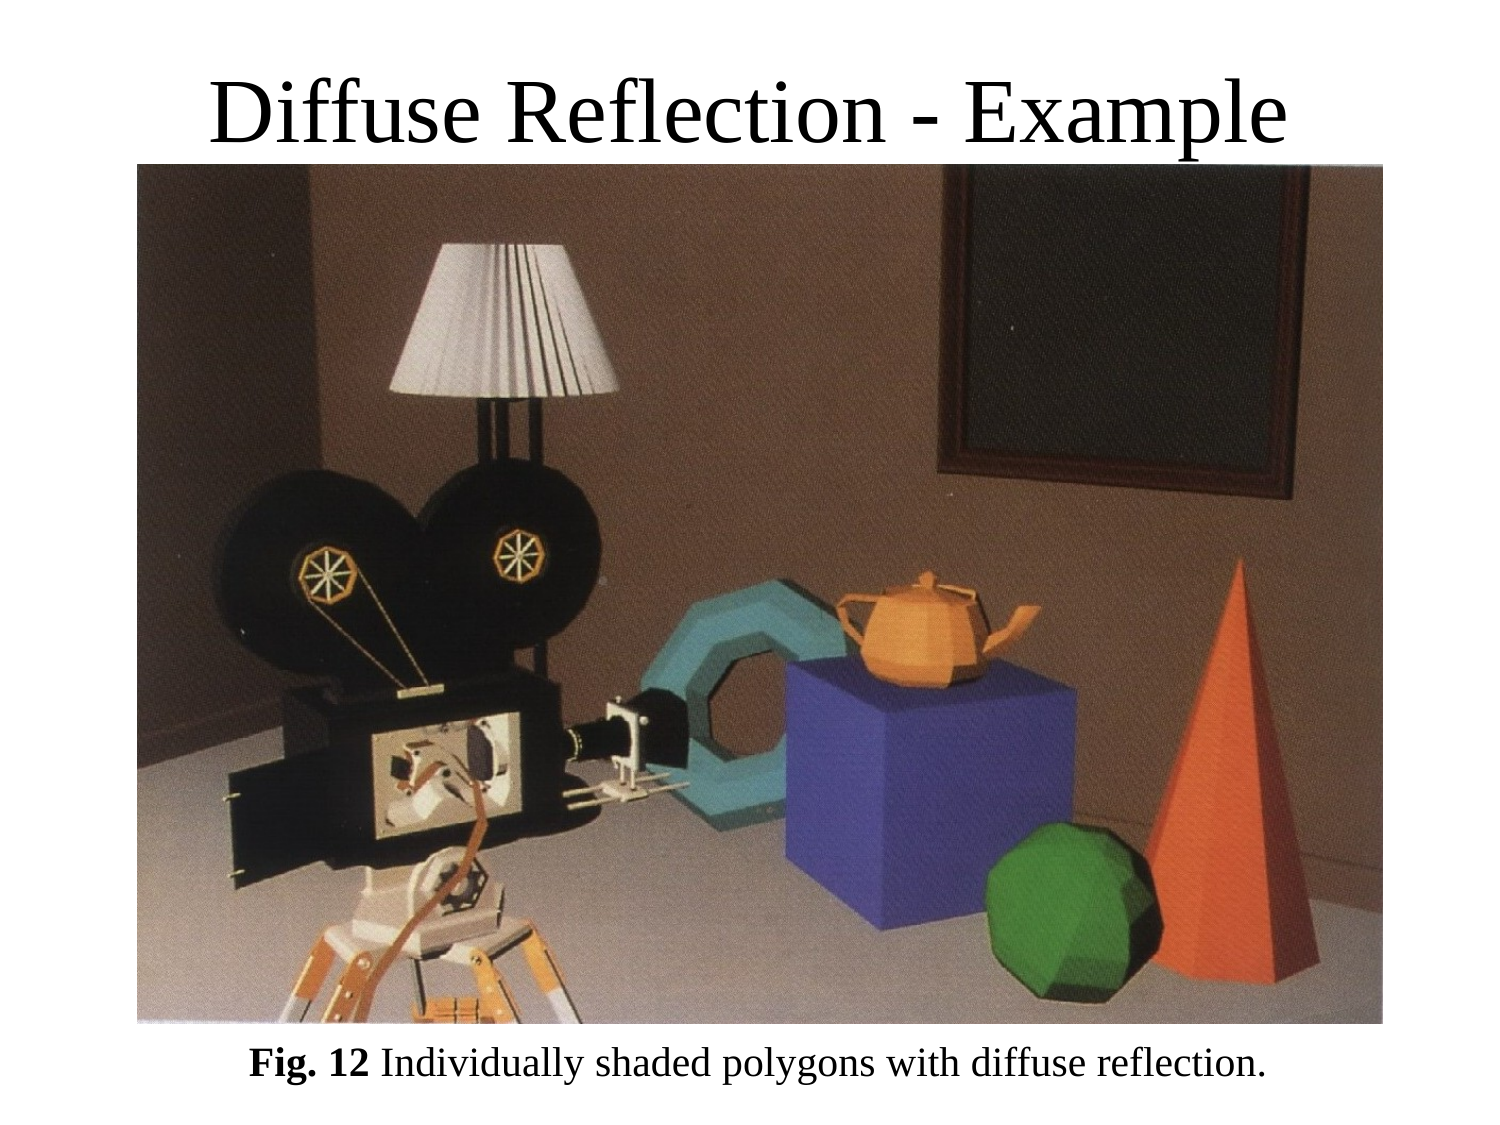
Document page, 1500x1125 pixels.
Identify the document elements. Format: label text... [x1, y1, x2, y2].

title Diffuse Reflection - Example [112, 12, 1388, 201]
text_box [137, 164, 1383, 1125]
